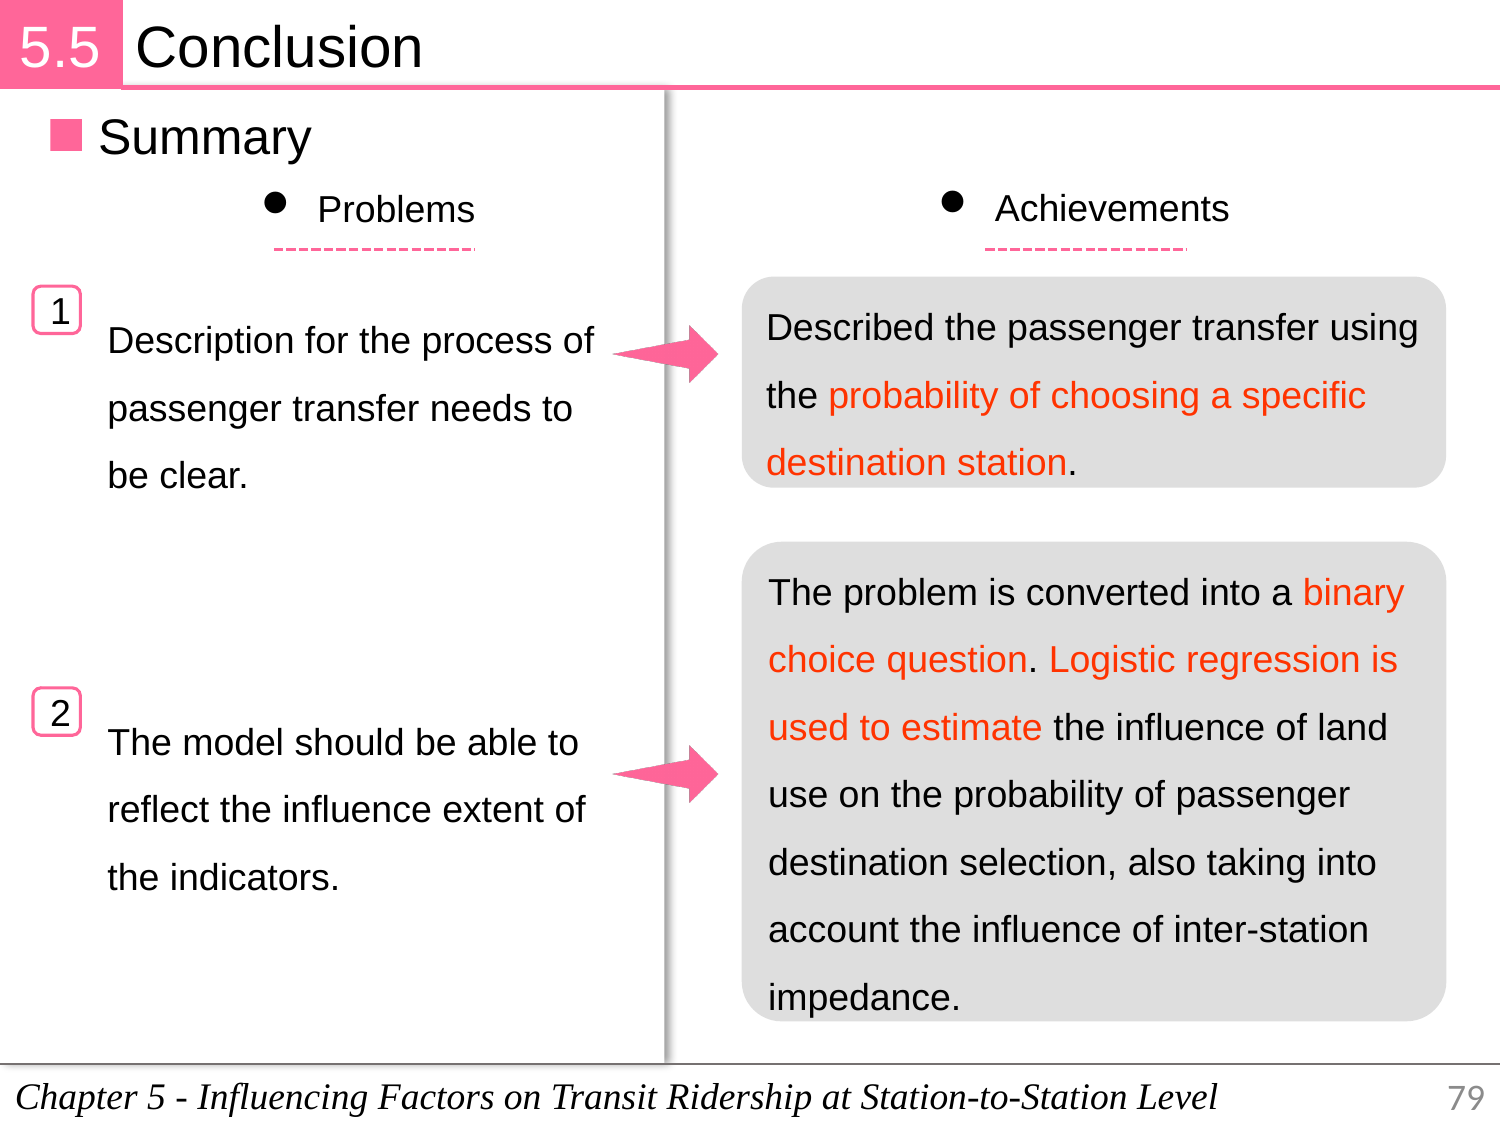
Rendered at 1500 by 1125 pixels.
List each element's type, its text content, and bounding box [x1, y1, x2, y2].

text_box Problems [145, 177, 592, 238]
text_box Chapter 5 - Influencing Factors on Transit Ridership at Station-to-Station Level [0, 1065, 1162, 1125]
text_box [0, 88, 666, 1063]
text_box Conclusion [121, 1, 1500, 85]
text_box The problem is converted into a binary choice question. Logistic regression is used to estimate the influence of land use on the probability of passenger destination selection, also taking into account the influence of inter-station impedance. [740, 540, 1448, 1023]
slide_number 79 [1162, 1065, 1500, 1125]
picture [606, 296, 723, 412]
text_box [33, 286, 621, 498]
text_box 5.5 [0, 0, 121, 87]
text_box Achievements [861, 177, 1307, 237]
text_box Described the passenger transfer using the probability of choosing a specific destination station. [740, 275, 1448, 489]
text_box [33, 687, 621, 900]
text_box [50, 96, 329, 173]
picture [606, 716, 723, 832]
